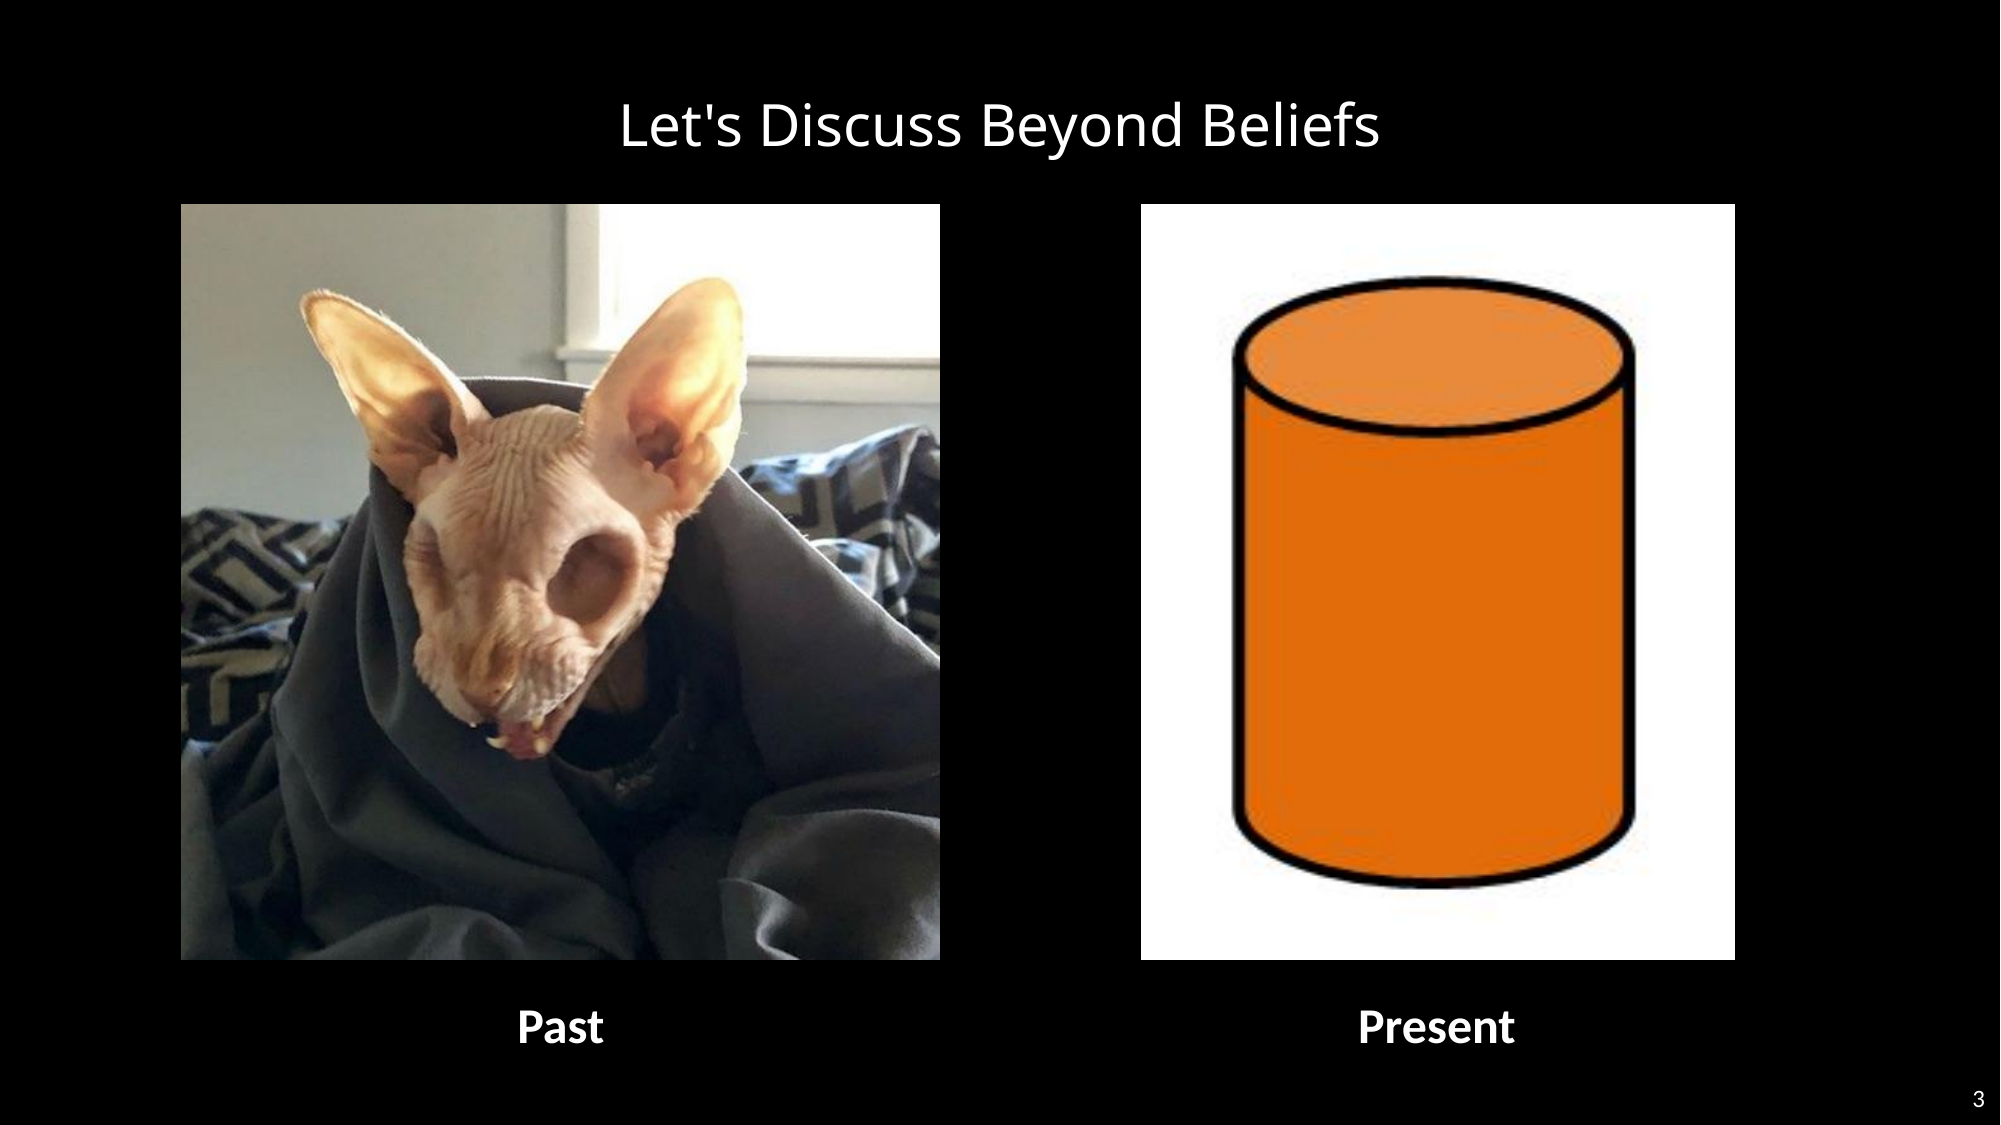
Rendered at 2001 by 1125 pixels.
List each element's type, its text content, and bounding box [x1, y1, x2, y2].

list Past [137, 960, 984, 1095]
title Let's Discuss Beyond Beliefs [137, 59, 1863, 196]
picture [1013, 204, 1863, 960]
picture [136, 204, 985, 960]
list Present [1011, 959, 1863, 1095]
